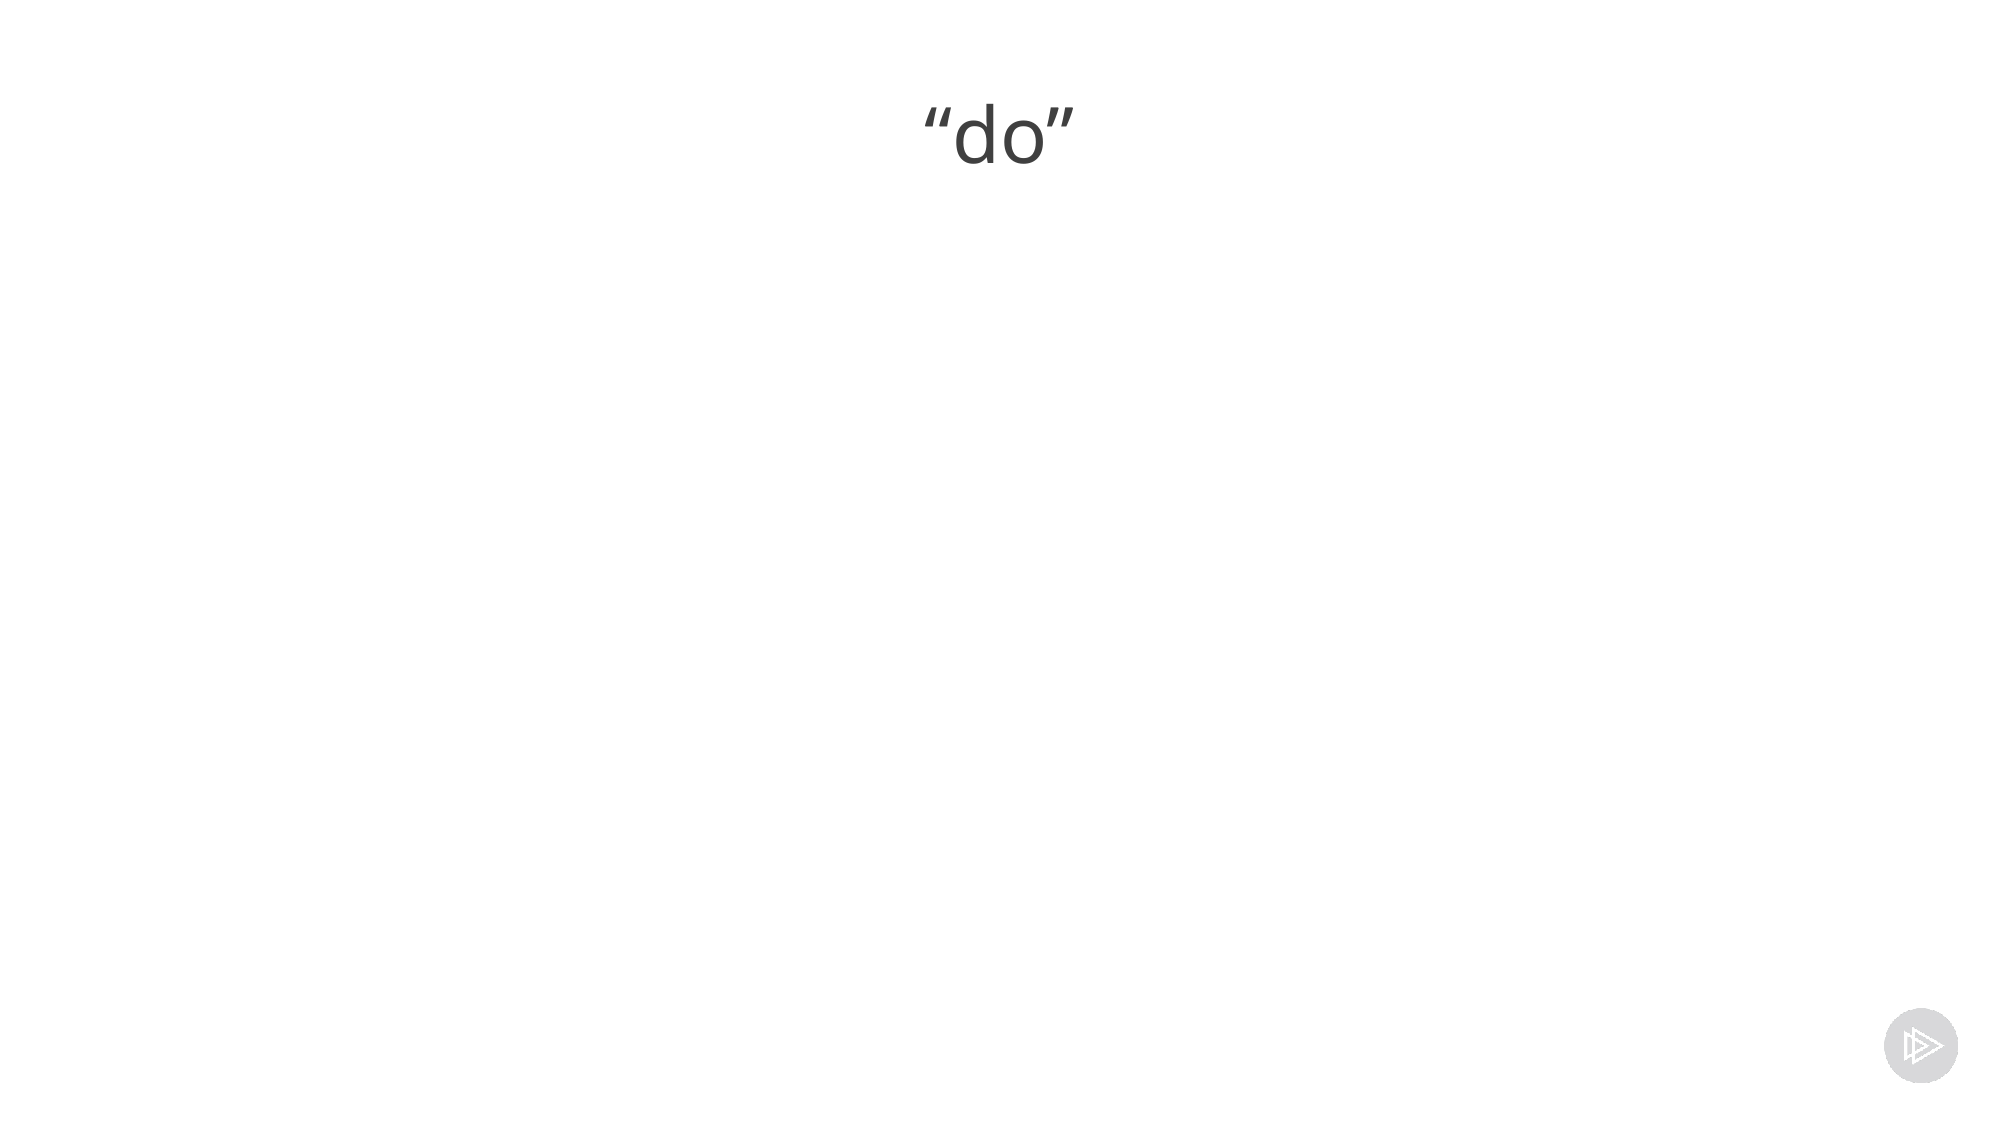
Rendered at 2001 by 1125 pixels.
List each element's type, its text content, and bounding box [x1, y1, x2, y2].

title “do” [137, 93, 1863, 183]
title printf / printfn [1884, 1008, 1958, 1083]
